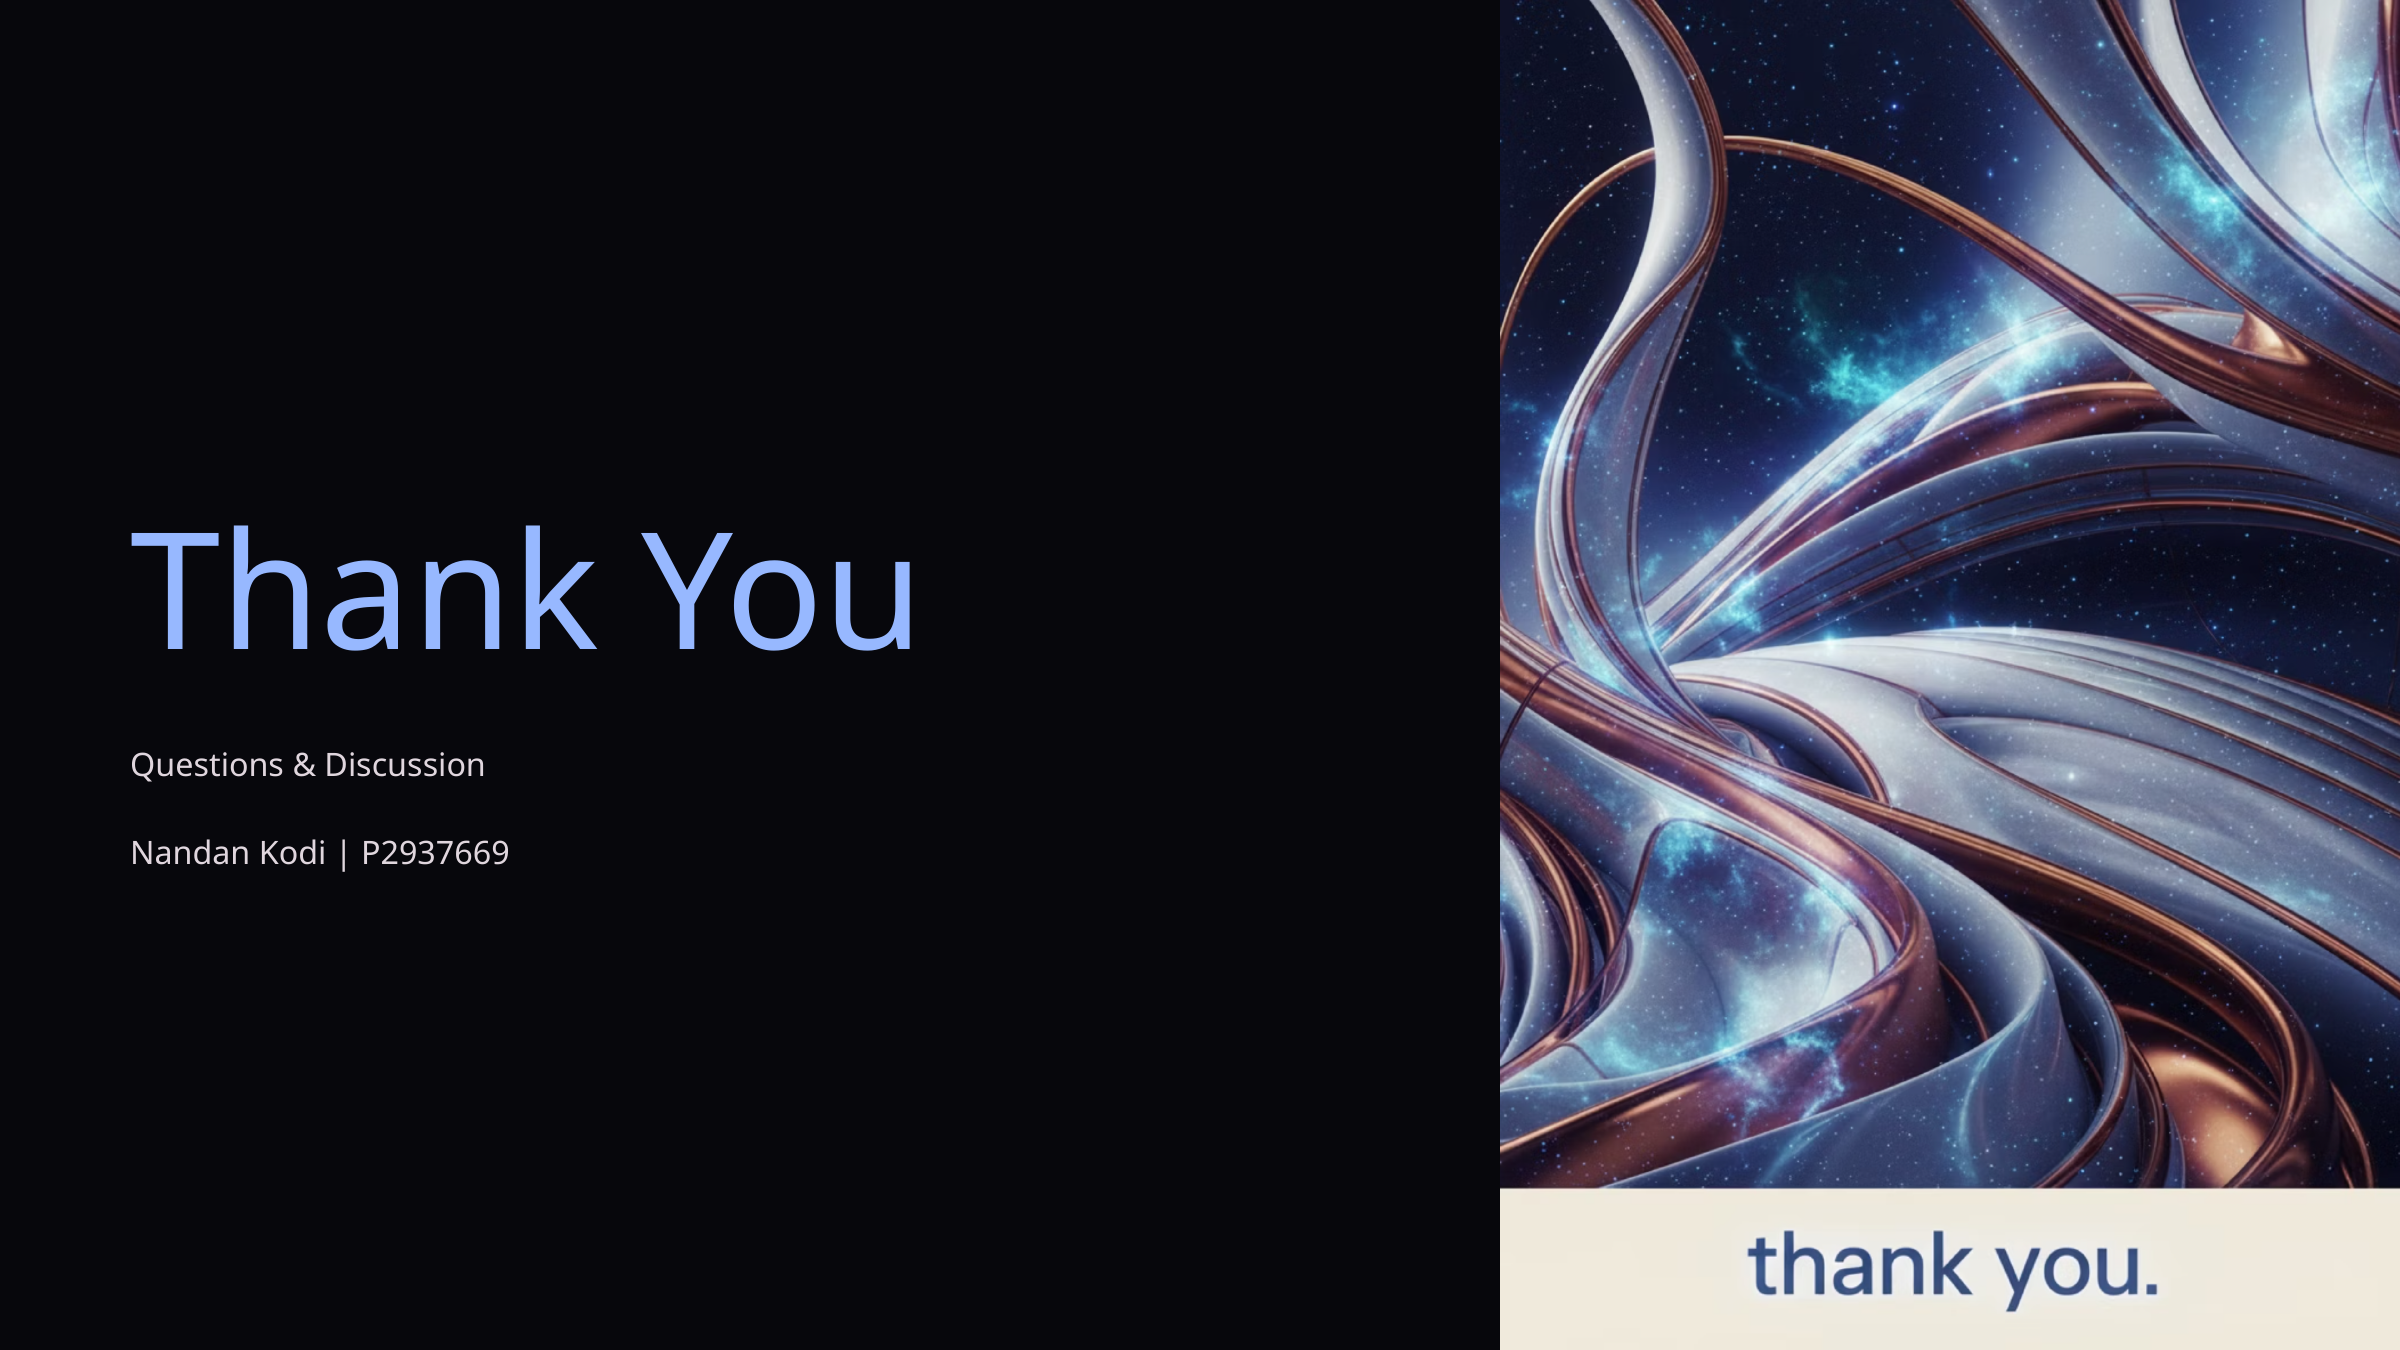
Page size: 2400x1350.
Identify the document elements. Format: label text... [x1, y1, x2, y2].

text_box Thank You [130, 478, 1370, 682]
text_box Nandan Kodi | P2937669 [130, 819, 1370, 872]
text_box Questions & Discussion [130, 730, 1370, 783]
picture [1499, 0, 2400, 1350]
